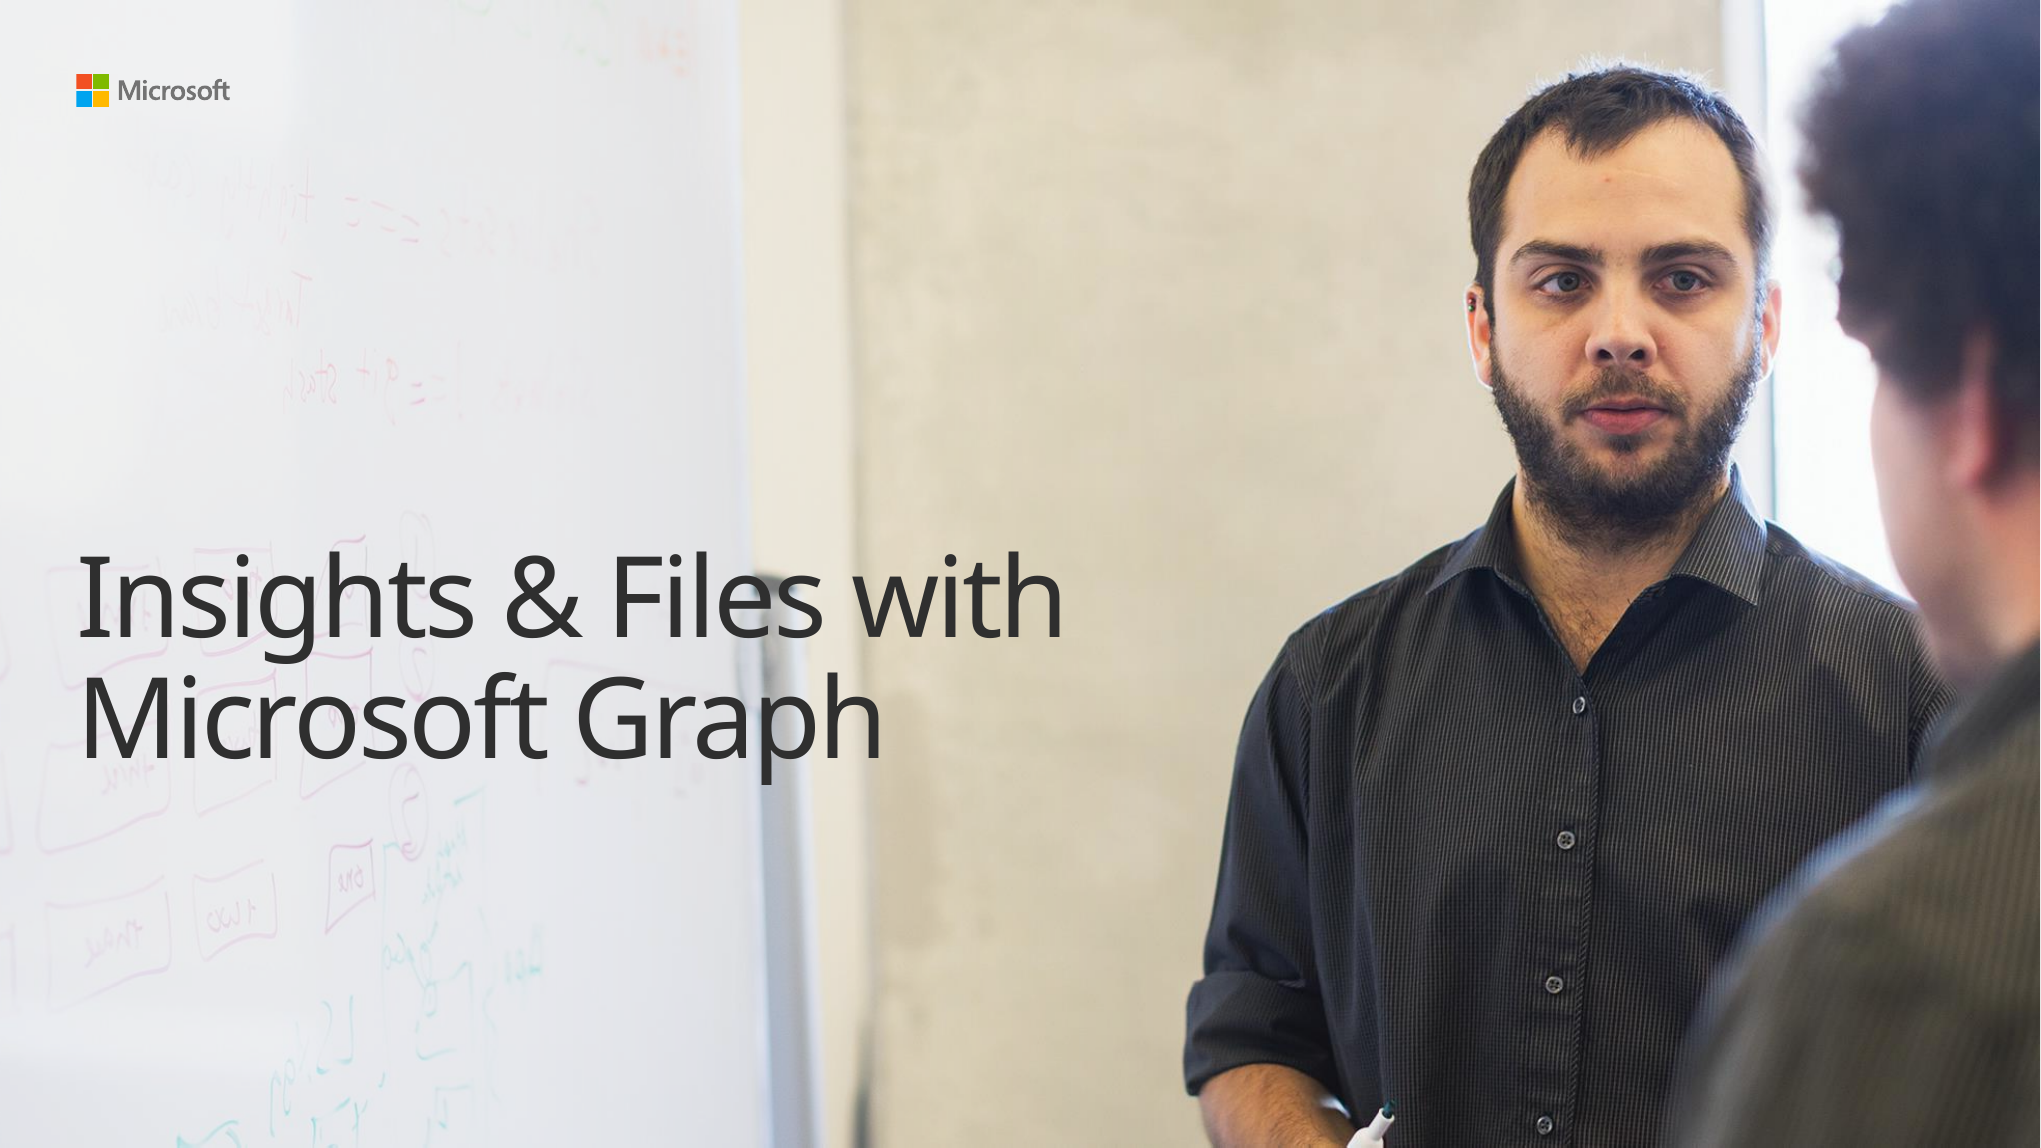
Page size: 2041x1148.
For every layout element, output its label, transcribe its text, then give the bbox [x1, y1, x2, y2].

title Insights & Files with Microsoft Graph [76, 467, 1377, 799]
picture [1164, 0, 2041, 1148]
